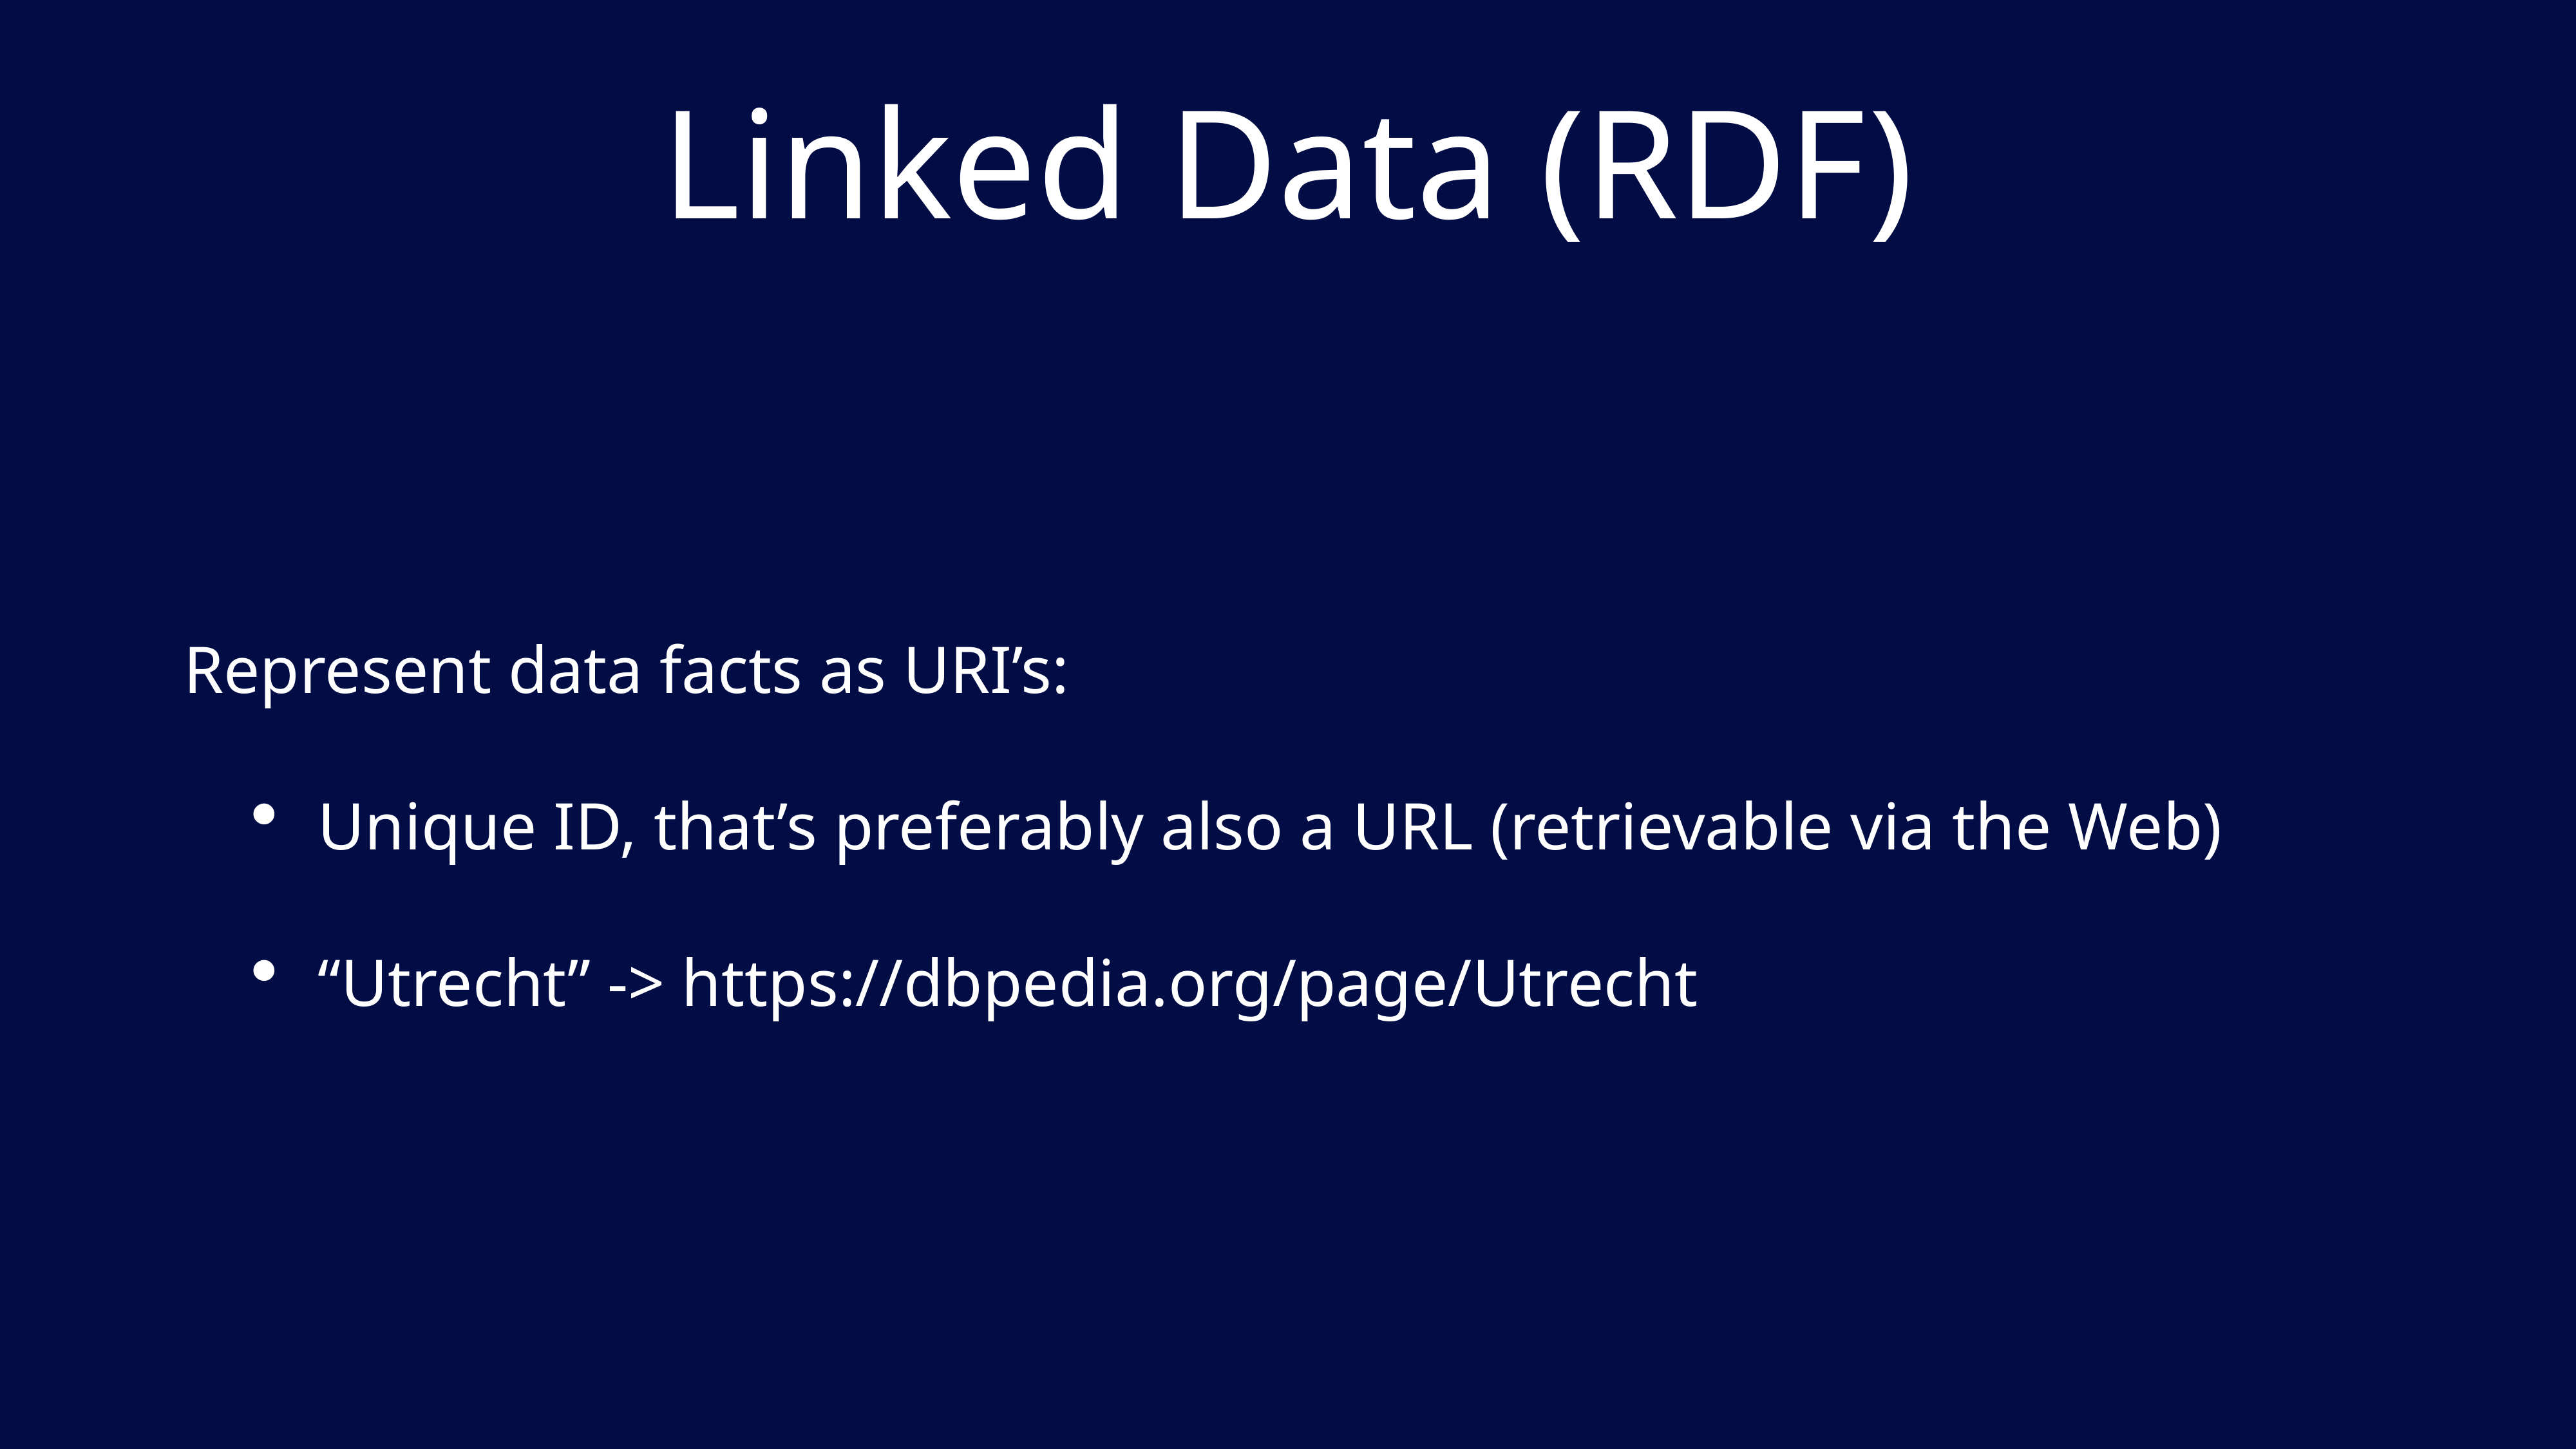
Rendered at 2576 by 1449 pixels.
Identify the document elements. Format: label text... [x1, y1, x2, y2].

title Linked Data (RDF) [178, 37, 2398, 279]
list Represent data facts as URI’s: Unique ID, that’s preferably also a URL (retrievable via the Web) “Utrecht” -> https://dbpedia.org/page/Utrecht [178, 332, 2398, 1316]
